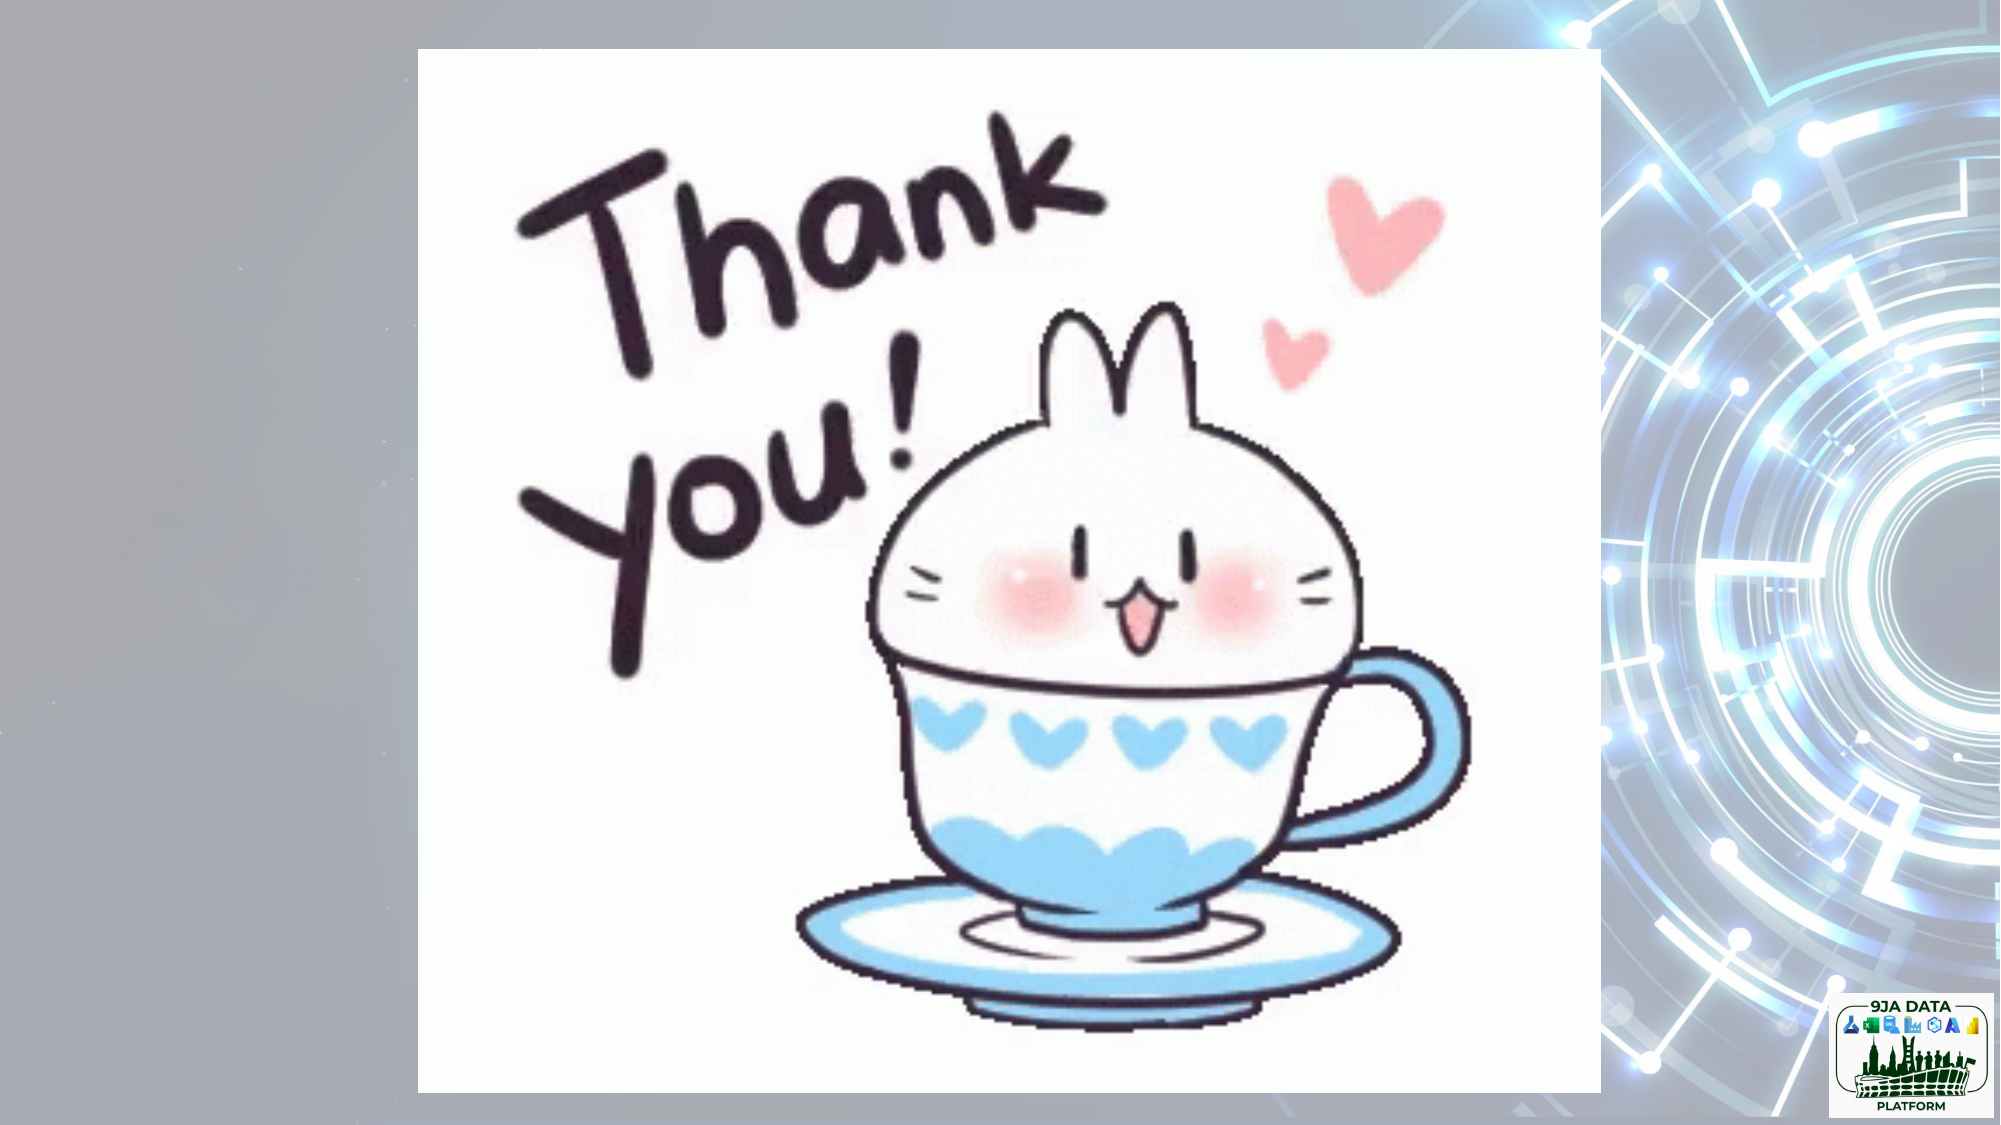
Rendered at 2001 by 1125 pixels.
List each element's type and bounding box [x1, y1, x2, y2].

picture [1829, 993, 1994, 1118]
picture [418, 49, 1601, 1093]
